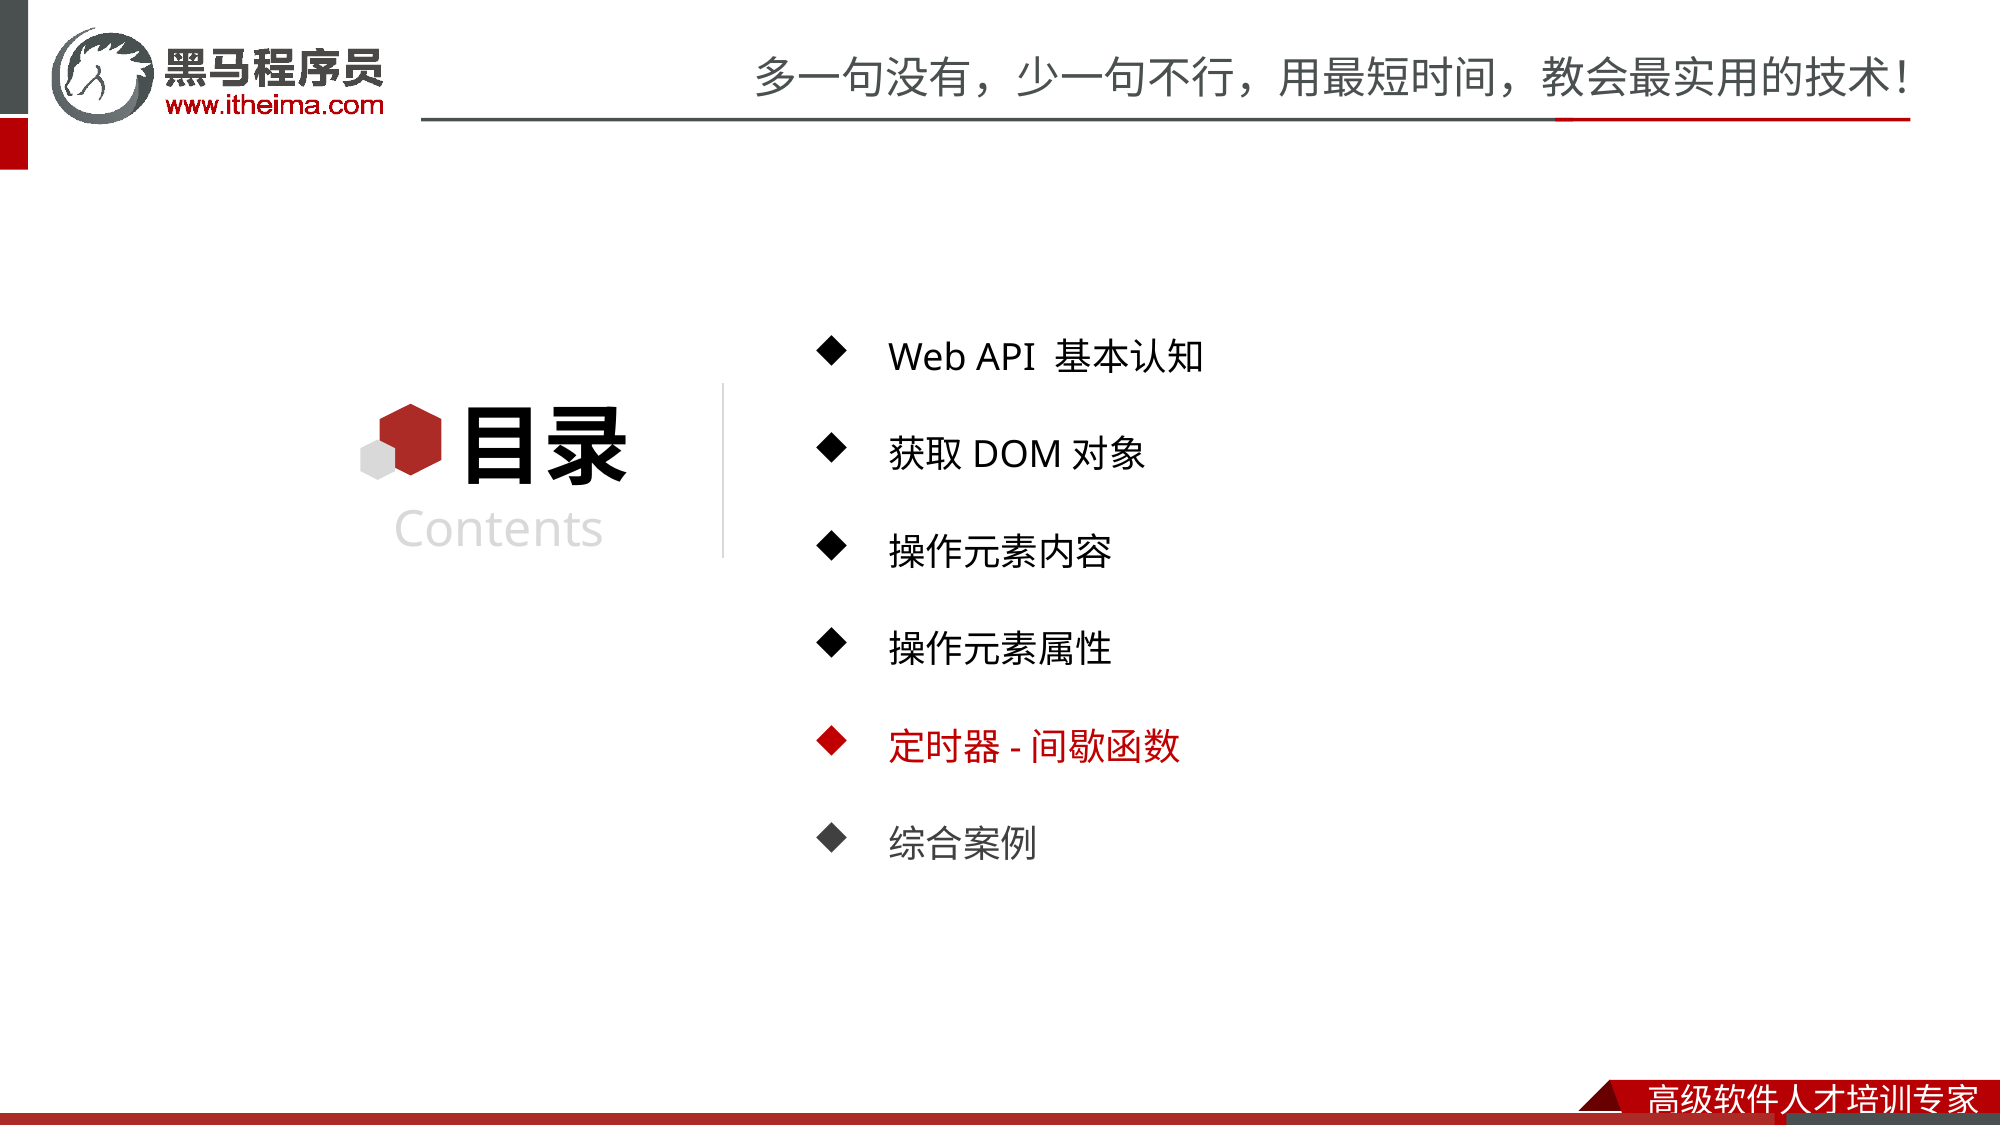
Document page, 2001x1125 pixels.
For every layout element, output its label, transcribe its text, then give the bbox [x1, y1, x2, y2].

list Web API 基本认知 获取DOM对象 操作元素内容 操作元素属性 定时器-间歇函数 综合案例 [798, 178, 1832, 975]
picture [50, 26, 384, 125]
